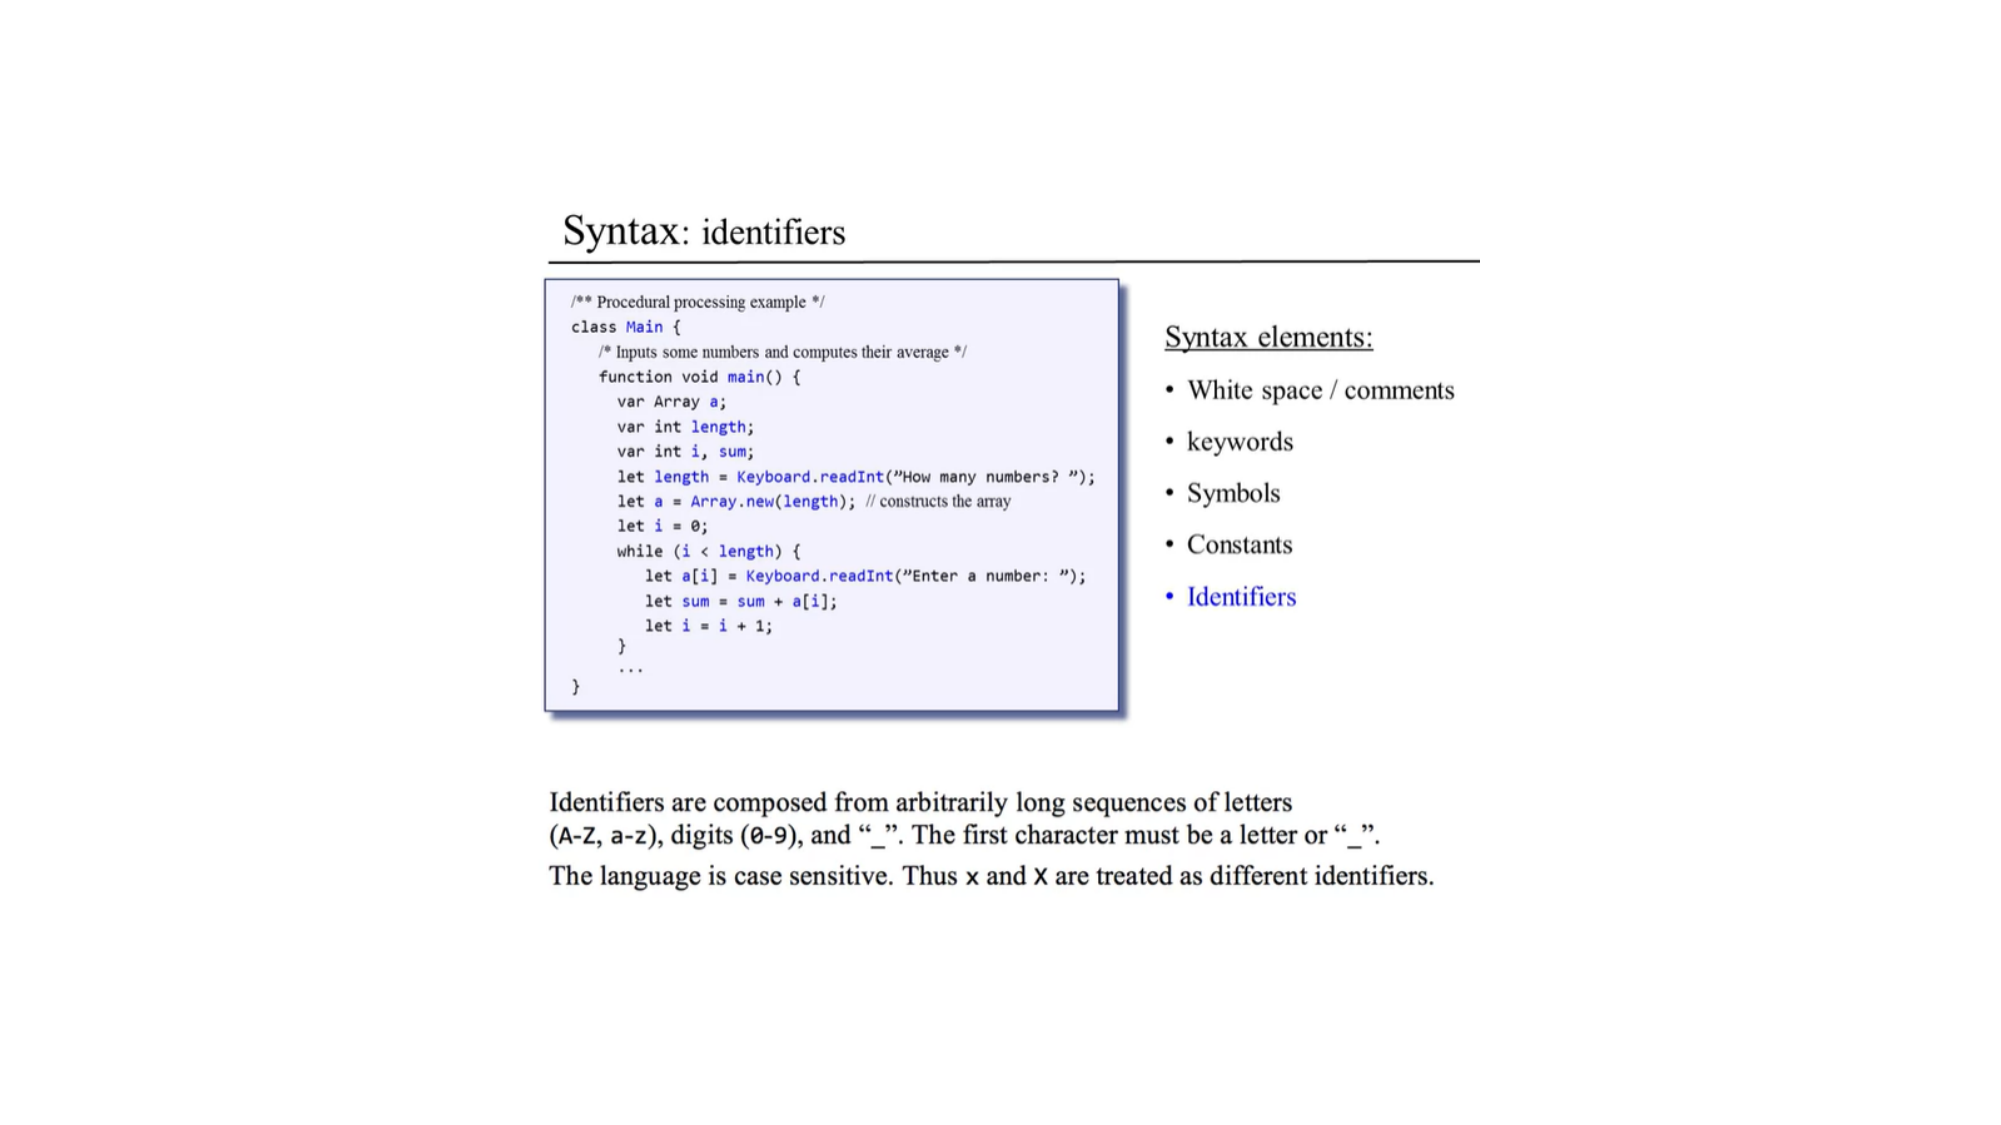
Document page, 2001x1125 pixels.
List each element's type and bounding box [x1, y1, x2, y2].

picture [520, 204, 1480, 920]
